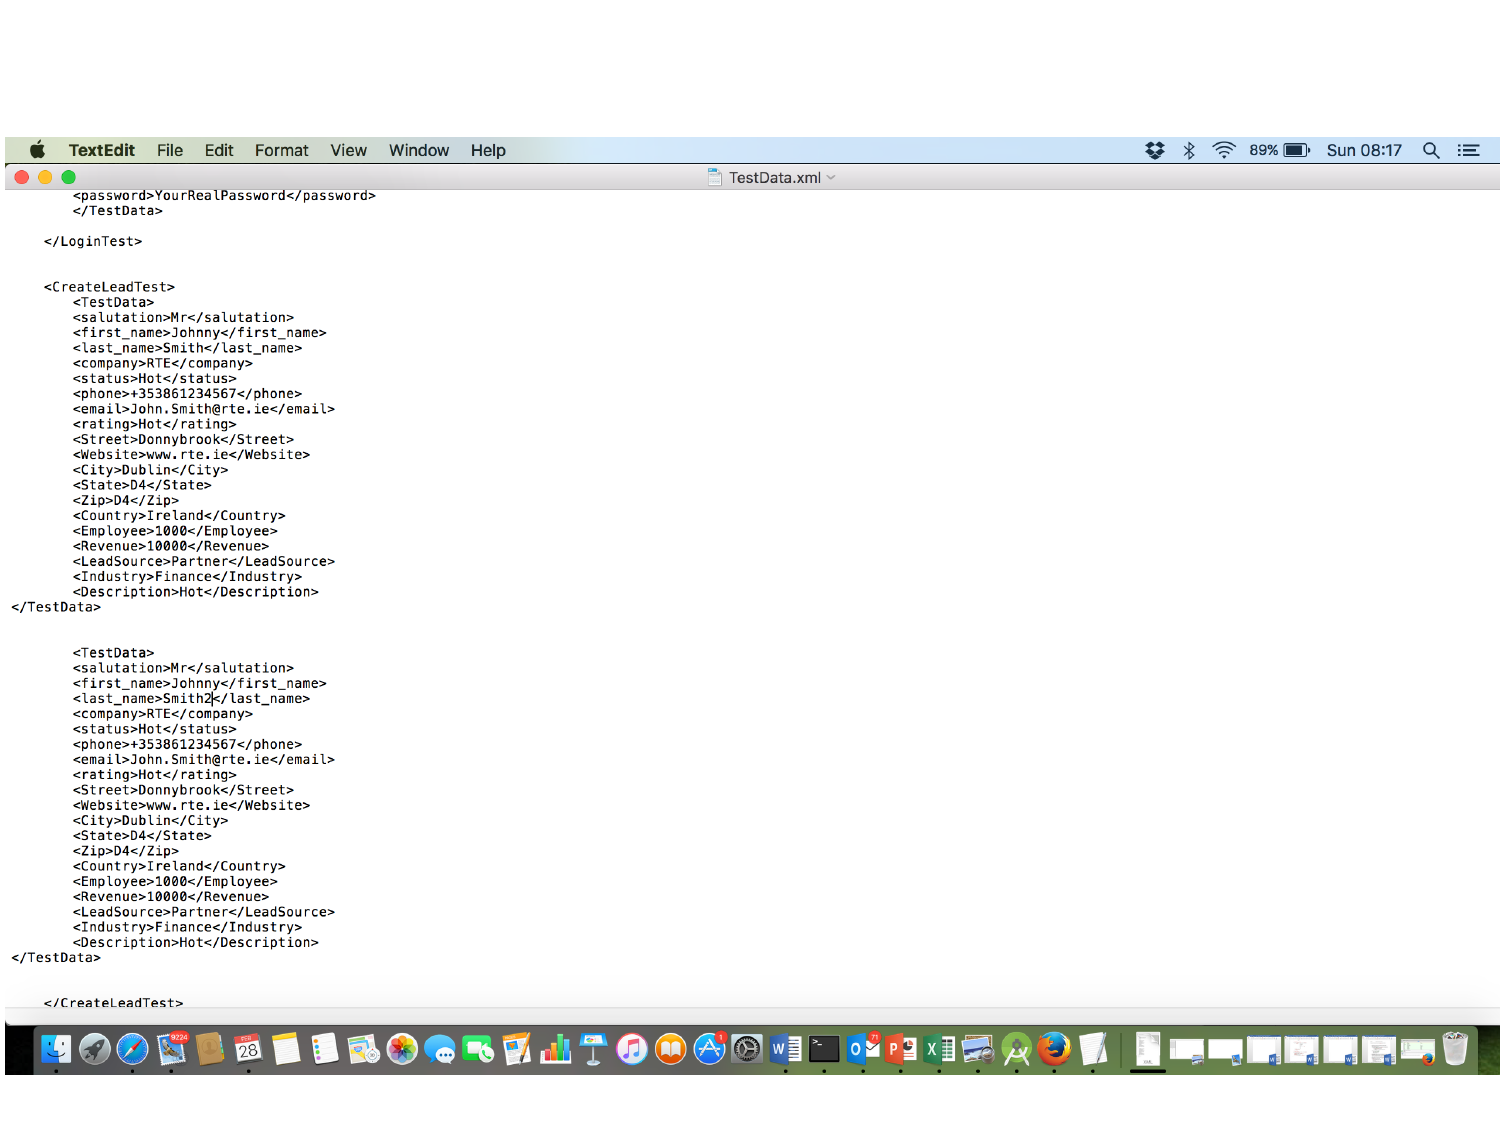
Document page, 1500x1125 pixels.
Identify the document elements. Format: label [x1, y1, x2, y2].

picture [5, 136, 1500, 1075]
